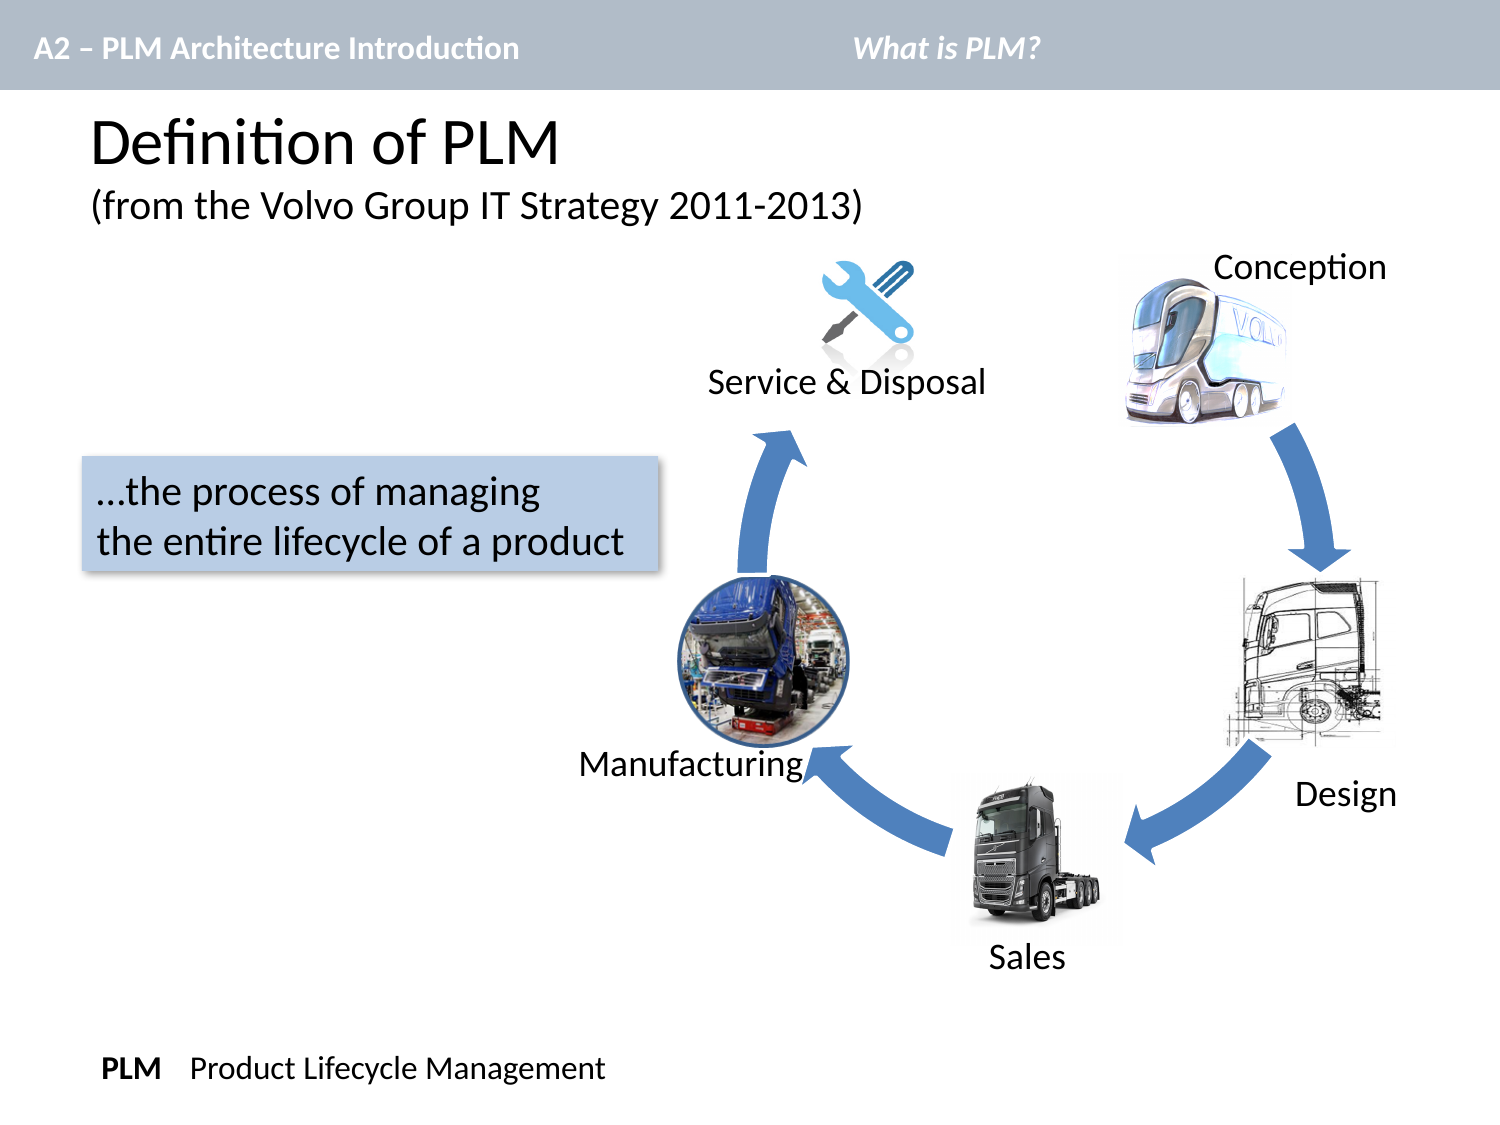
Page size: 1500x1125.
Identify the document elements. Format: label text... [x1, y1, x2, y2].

text_box What is PLM? [837, 19, 1496, 74]
text_box A2 – PLM Architecture Introduction [18, 19, 700, 74]
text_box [513, 234, 1500, 986]
text_box …the process of managing the entire lifecycle of a product [81, 456, 508, 571]
title Definition of PLM (from the Volvo Group IT Strategy 2011-2013) [75, 90, 1425, 256]
text_box PLM Product Lifecycle Management [86, 1038, 790, 1094]
